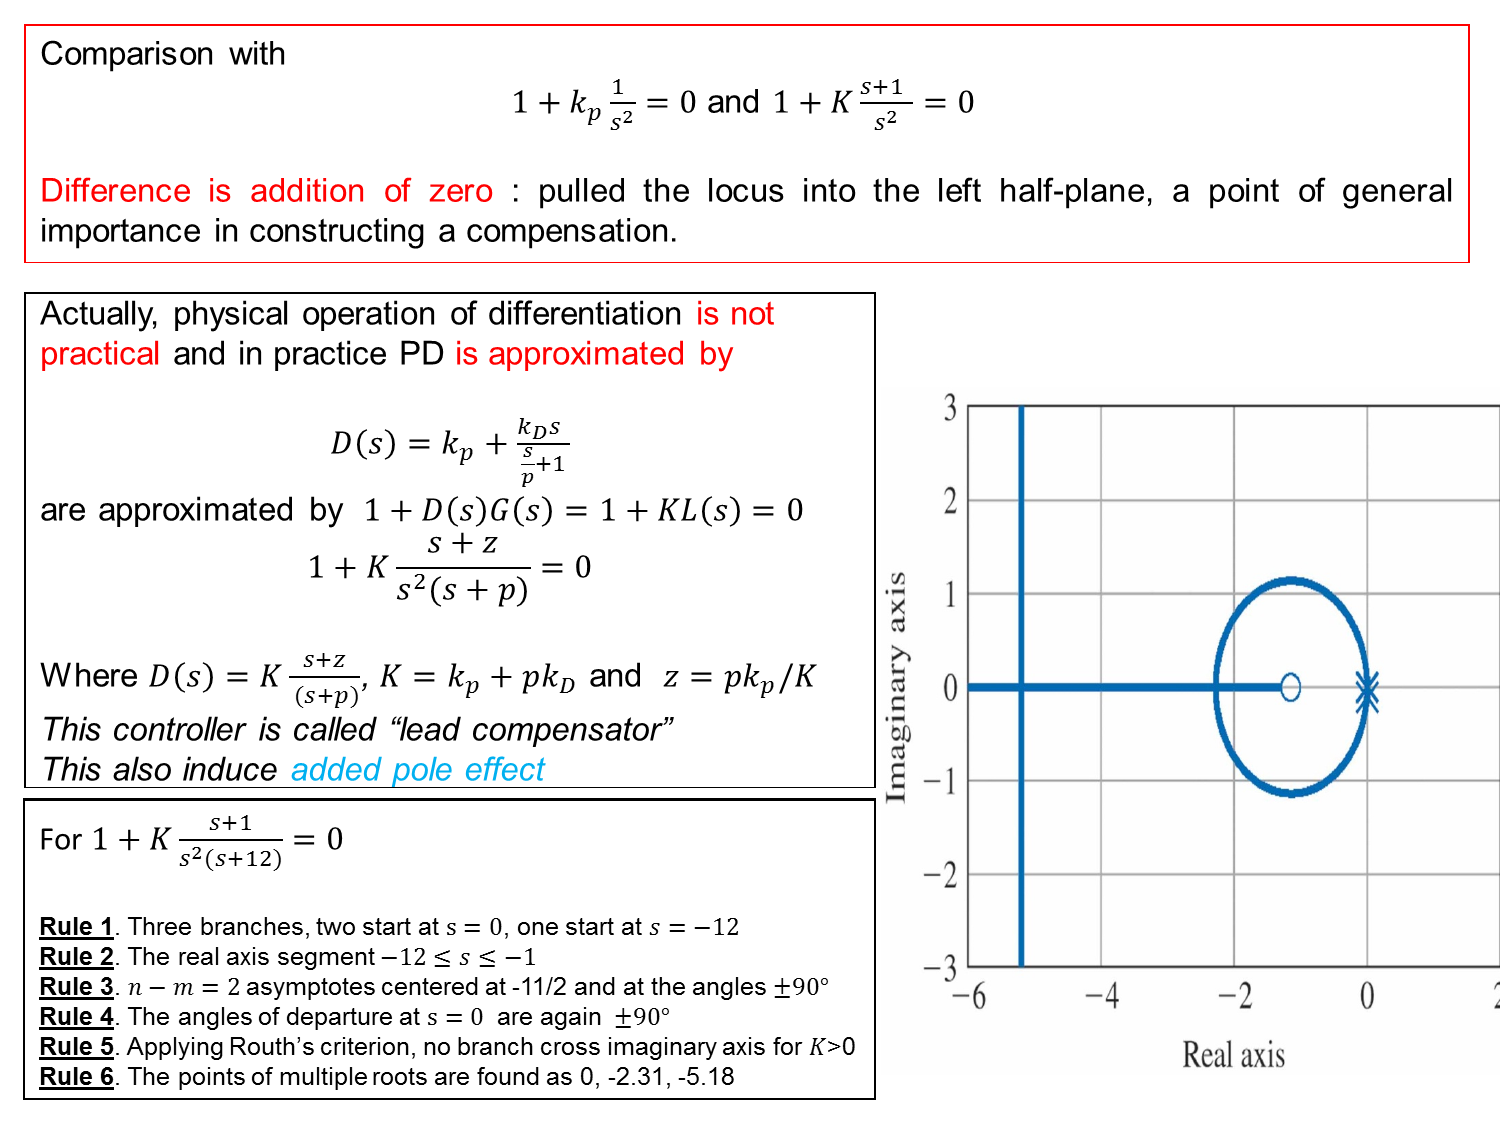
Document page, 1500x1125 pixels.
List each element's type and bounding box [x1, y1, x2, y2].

text_box [23, 799, 875, 1100]
picture [881, 387, 1500, 1076]
text_box [24, 24, 1470, 263]
text_box [24, 292, 875, 788]
